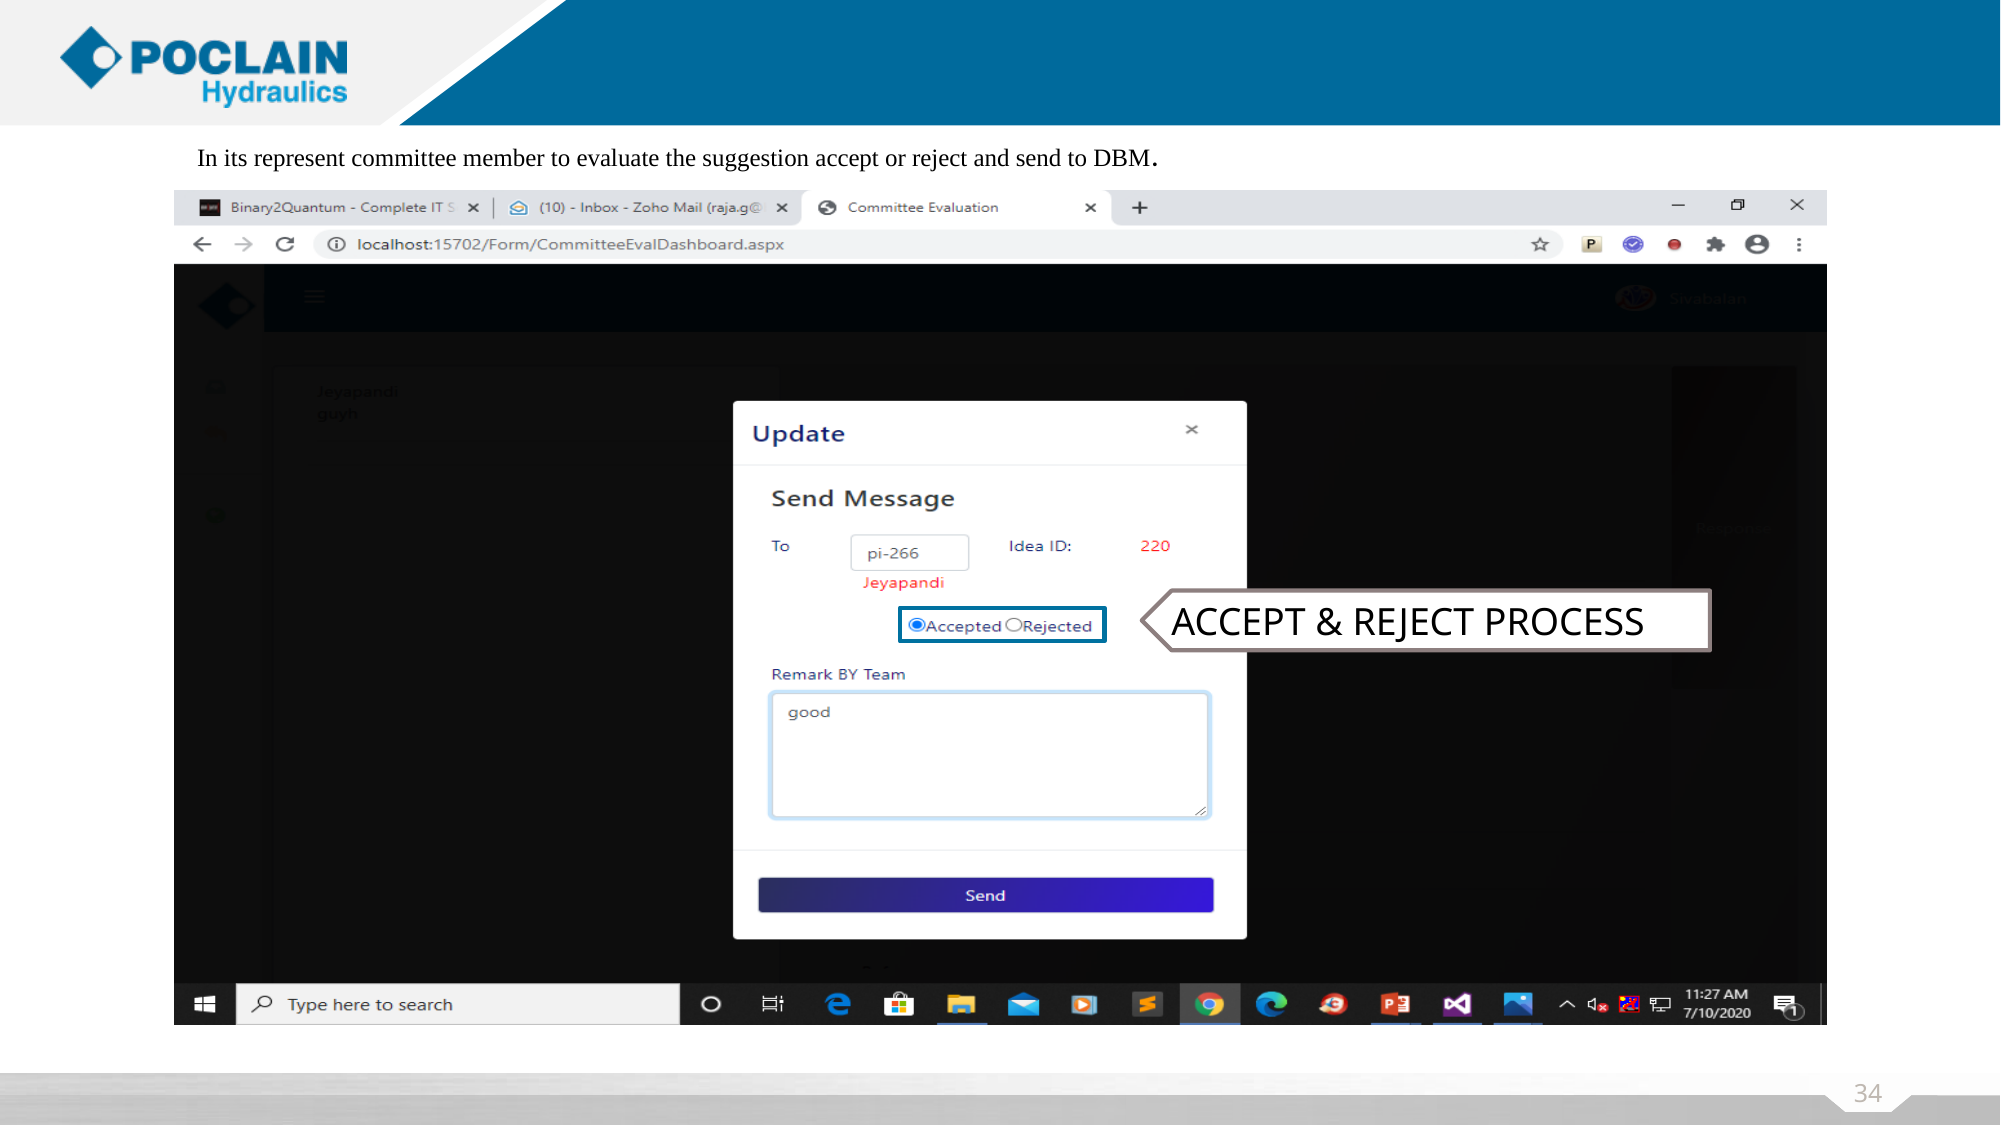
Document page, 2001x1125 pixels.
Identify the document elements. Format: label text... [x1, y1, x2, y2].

text_box In its represent committee member to evaluate the suggestion accept or reject and send to DBM. [182, 134, 1174, 180]
picture [174, 190, 1828, 1026]
text_box [20, 157, 1945, 1053]
picture [60, 26, 347, 108]
picture [0, 1073, 2001, 1112]
